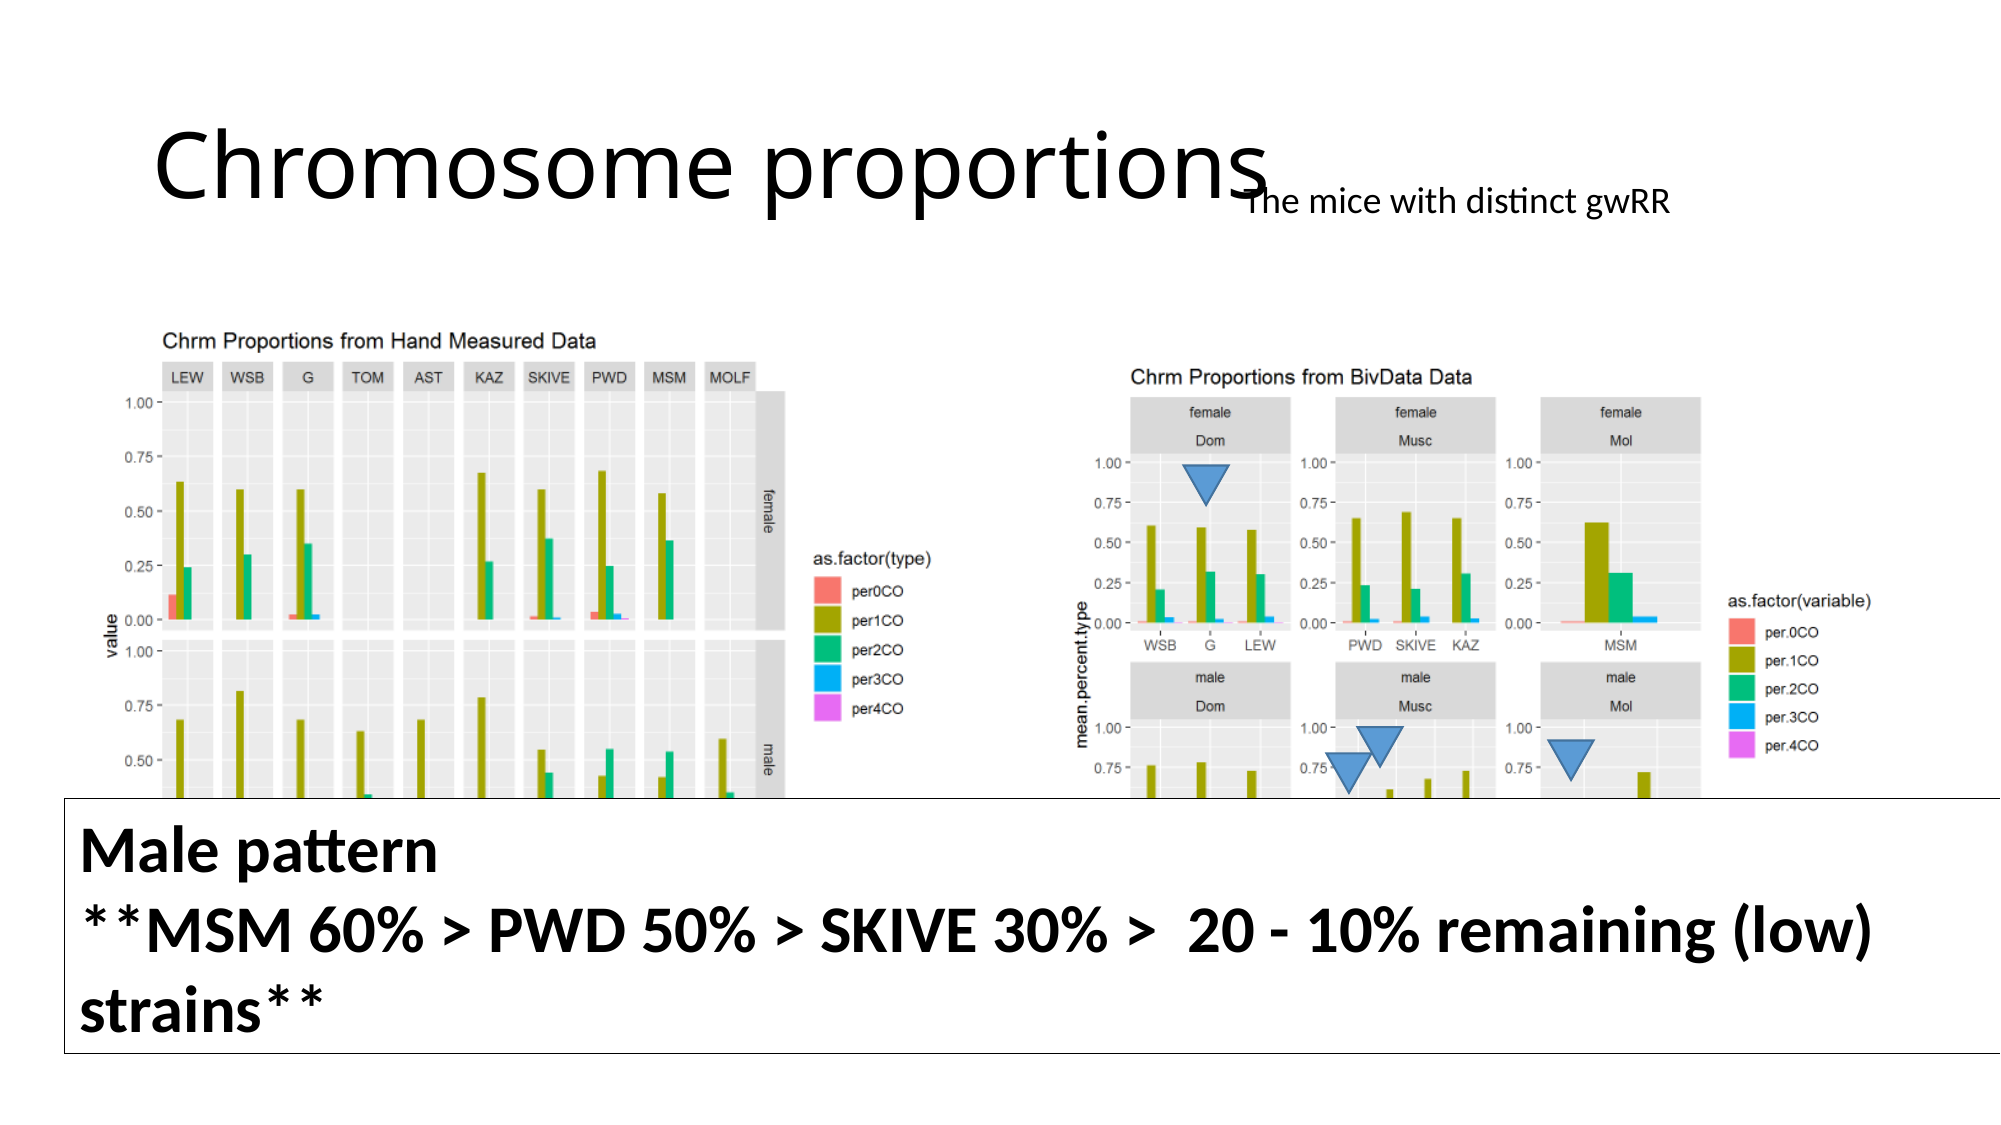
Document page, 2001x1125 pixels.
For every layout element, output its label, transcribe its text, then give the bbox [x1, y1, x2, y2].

text_box The mice with distinct gwRR [1228, 168, 1728, 229]
picture [1054, 349, 1889, 959]
text_box Male pattern **MSM 60% > PWD 50% > SKIVE 30% > 20 - 10% remaining (low) strains** [64, 798, 2000, 1054]
picture [88, 316, 955, 941]
title Chromosome proportions [137, 59, 1863, 278]
